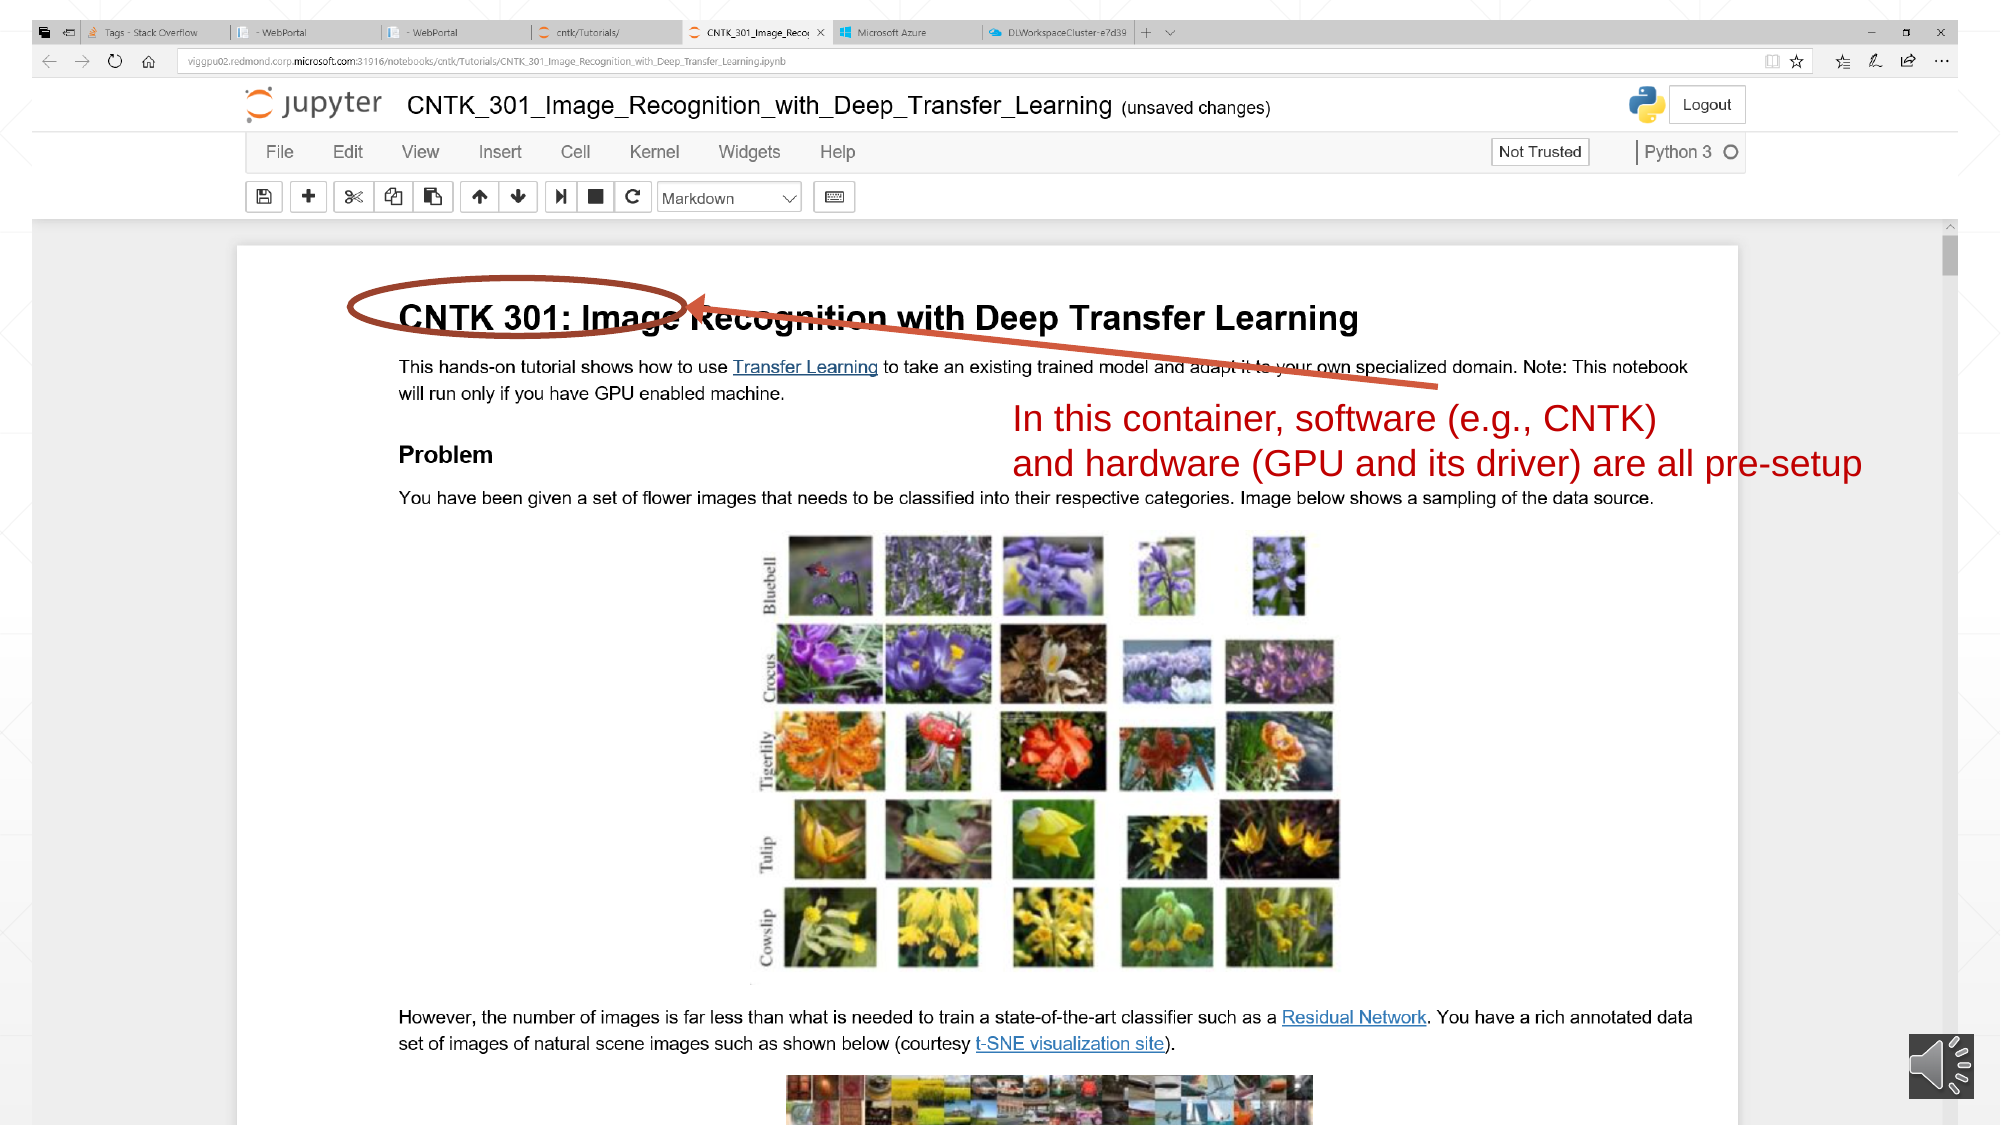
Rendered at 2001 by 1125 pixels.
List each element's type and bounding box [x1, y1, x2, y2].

text_box [349, 277, 1884, 493]
picture [32, 19, 1975, 1125]
